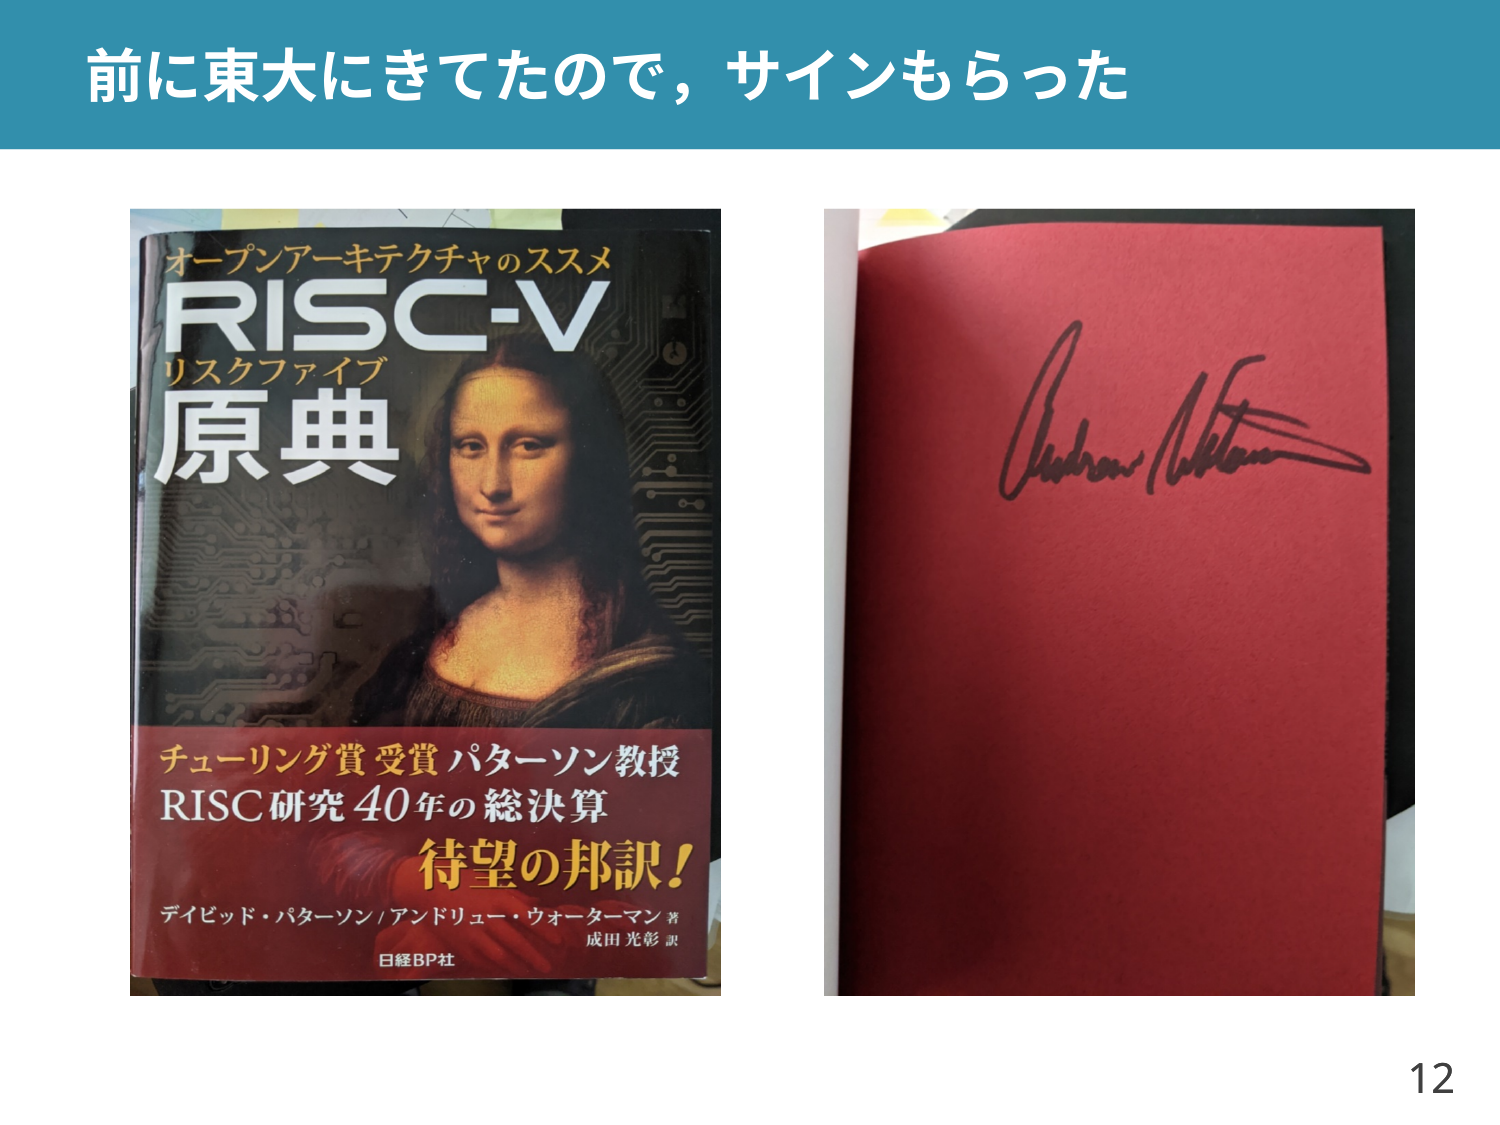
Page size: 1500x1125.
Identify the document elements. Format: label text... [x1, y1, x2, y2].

title 前に東大にきてたので，サインもらった [70, 0, 1500, 150]
picture [31, 210, 1500, 995]
